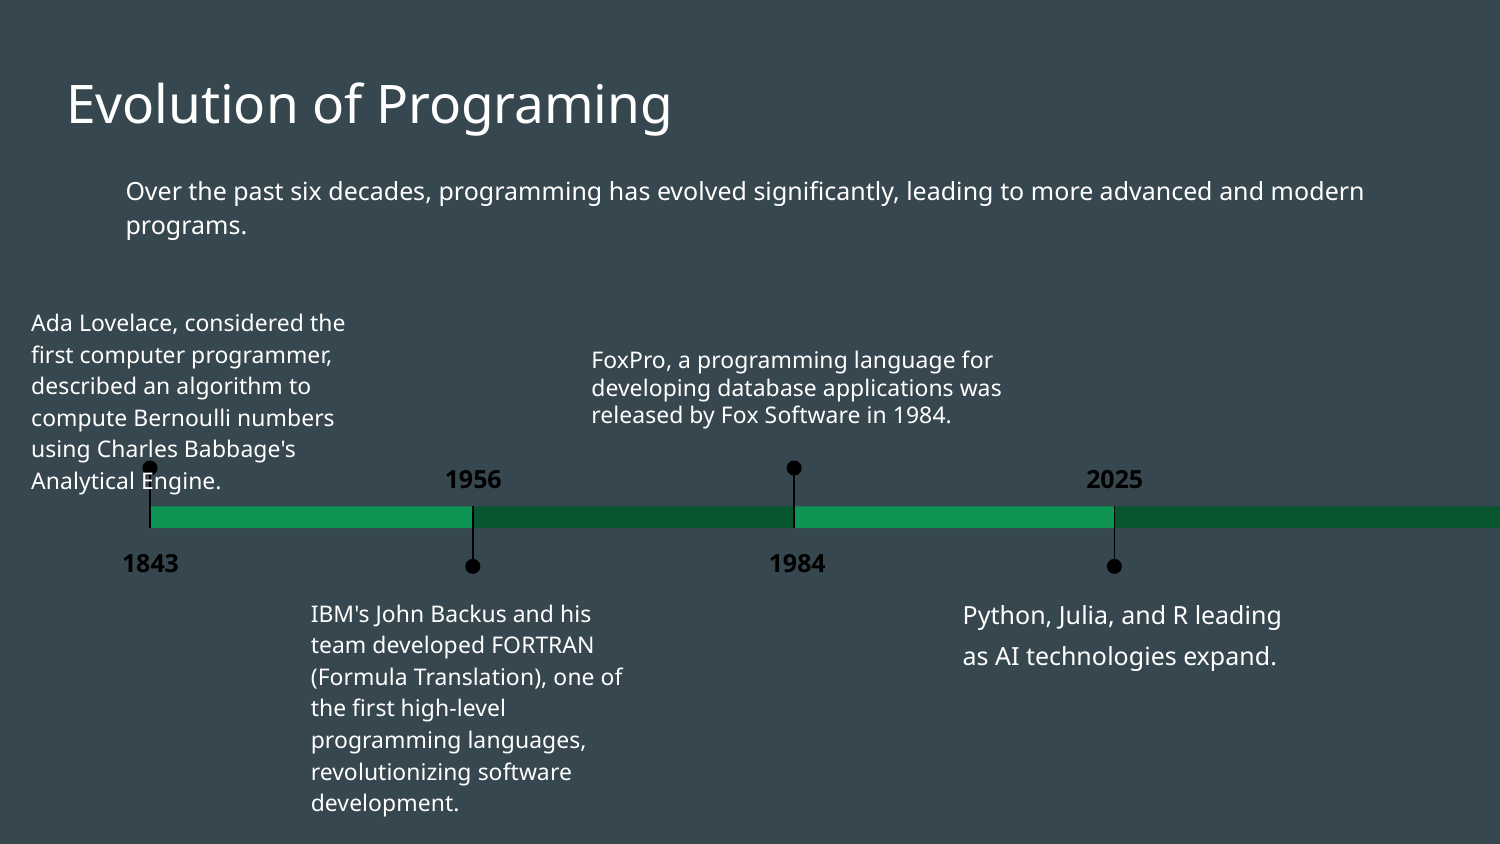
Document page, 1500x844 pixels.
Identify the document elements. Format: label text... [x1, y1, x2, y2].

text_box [15, 289, 473, 590]
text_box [740, 305, 1148, 590]
list Over the past six decades, programming has evolved significantly, leading to more advanced and modern programs. [110, 155, 1500, 300]
text_box FoxPro, a programming language for developing database applications was released by Fox Software in 1984. [576, 330, 735, 442]
title Evolution of Programing [51, 55, 1449, 150]
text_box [295, 444, 794, 736]
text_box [947, 444, 1500, 729]
